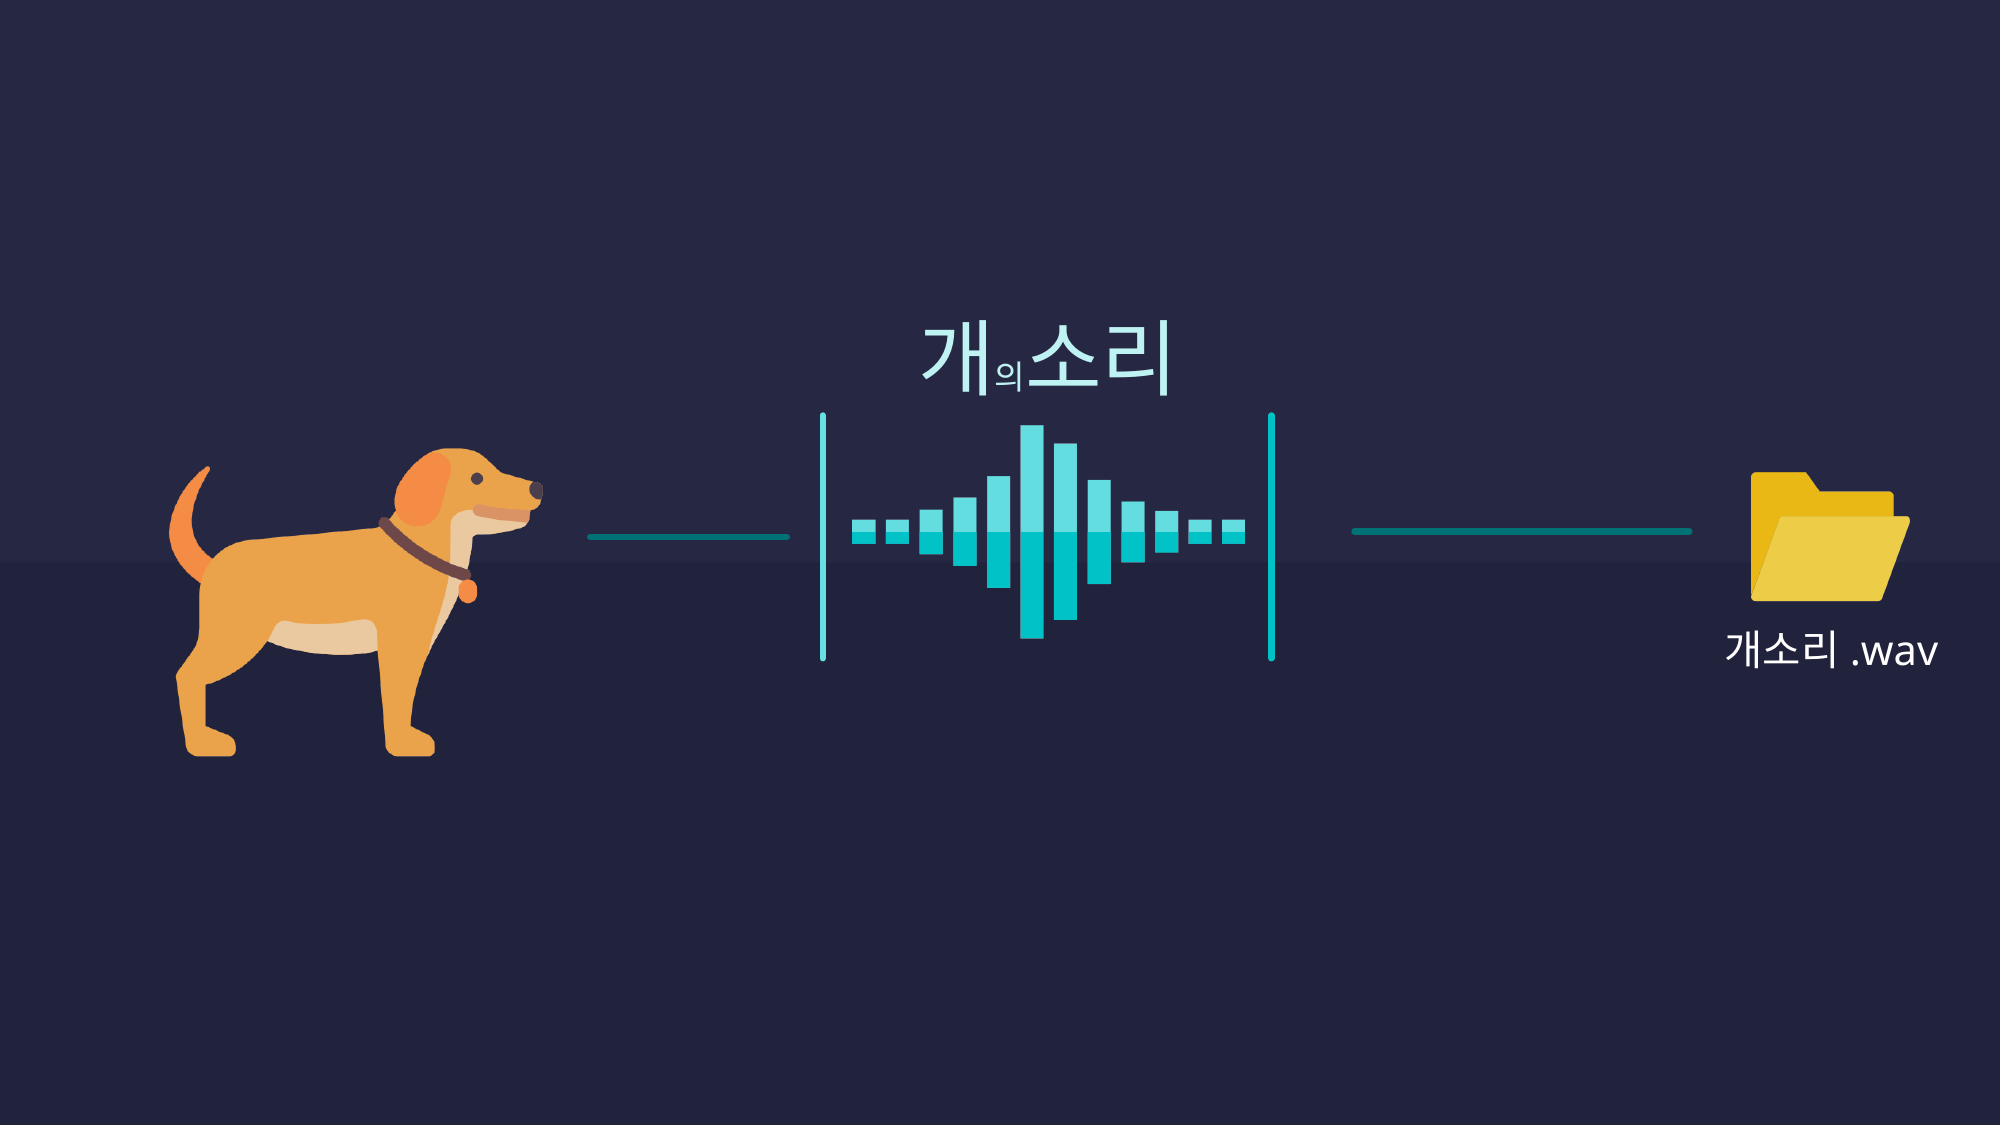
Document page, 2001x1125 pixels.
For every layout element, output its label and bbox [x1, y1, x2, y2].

text_box [727, 299, 1370, 698]
text_box [1689, 457, 1974, 682]
picture [169, 415, 543, 789]
